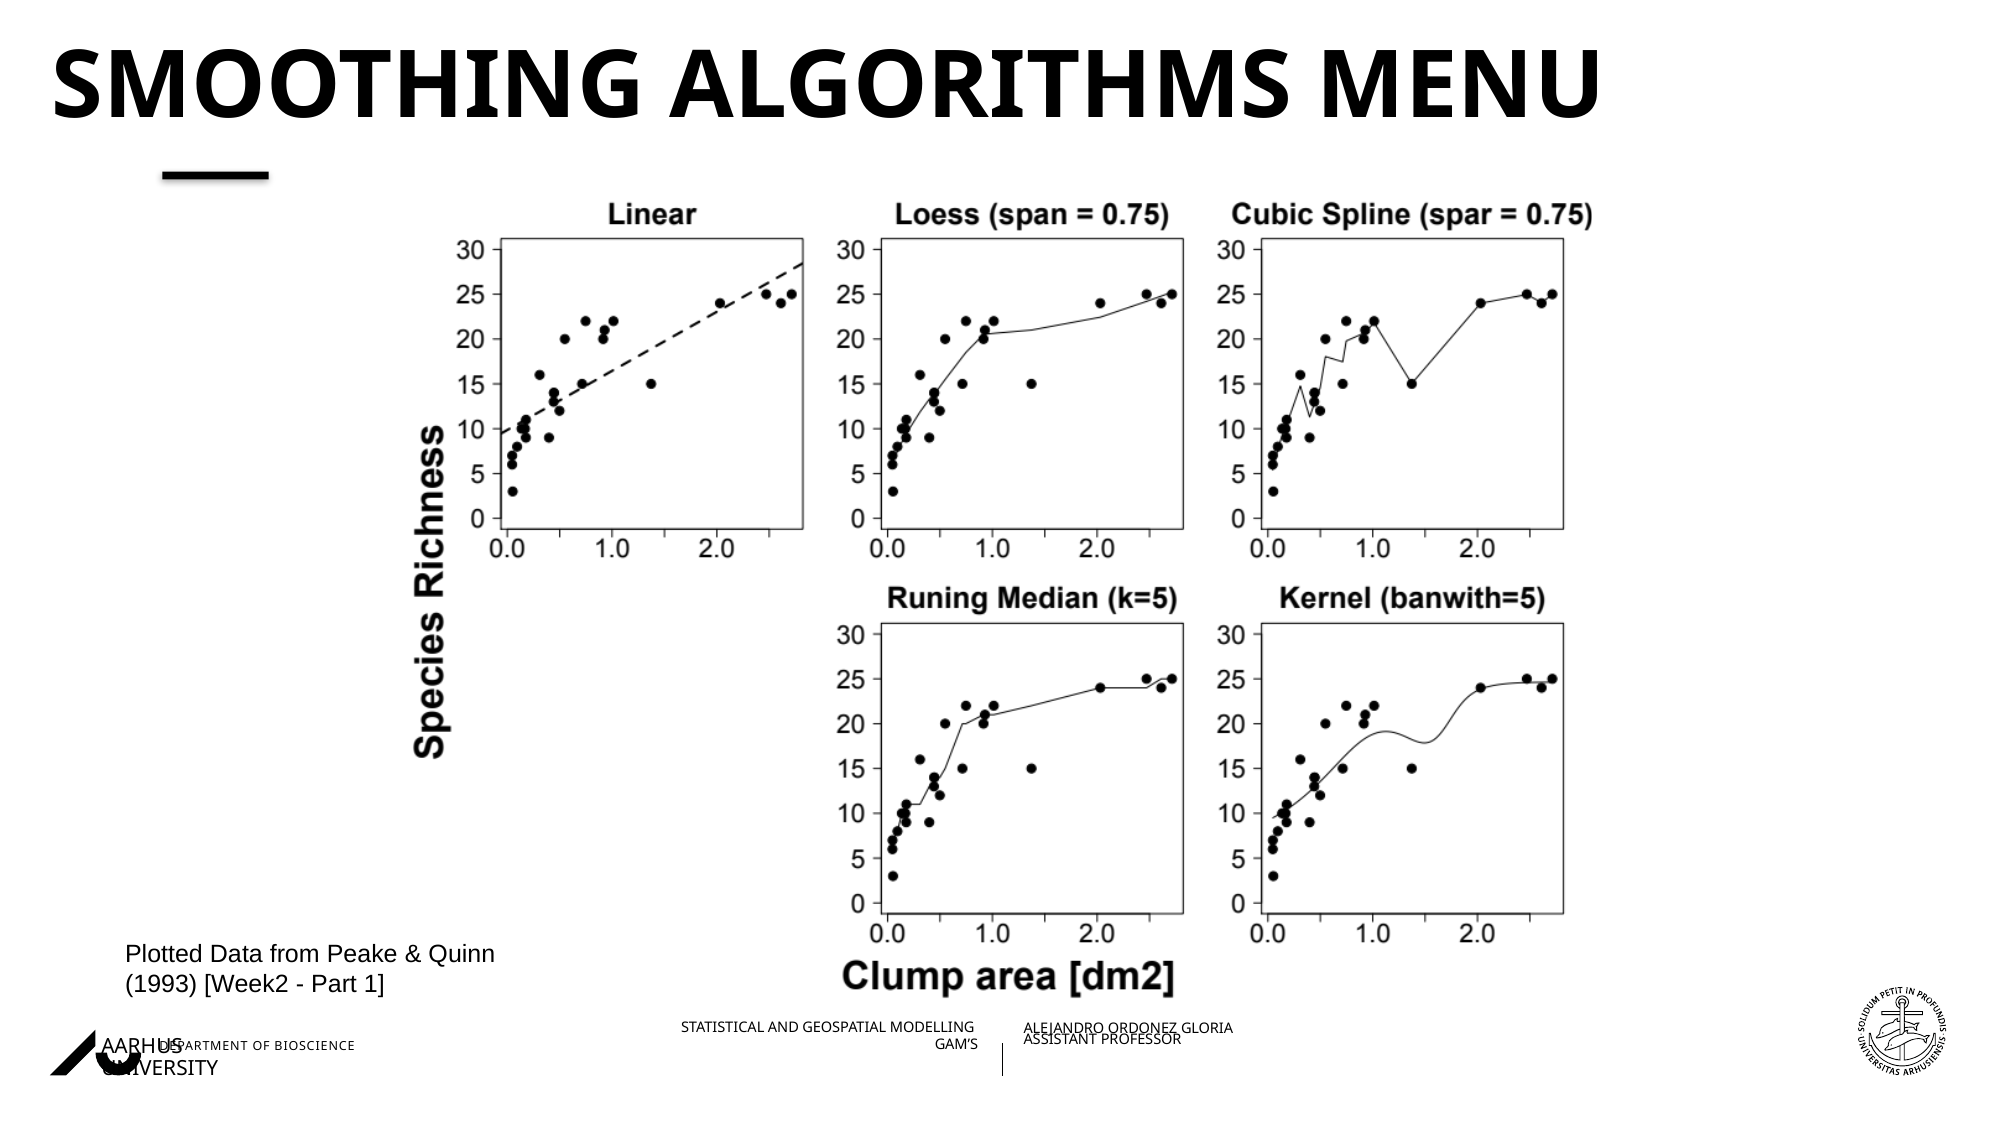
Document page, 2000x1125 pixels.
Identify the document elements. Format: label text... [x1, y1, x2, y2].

picture [407, 176, 1592, 1006]
text_box Plotted Data from Peake & Quinn (1993) [Week2 - Part 1] [110, 930, 402, 1005]
title Smoothing algorithms menu [51, 37, 1948, 162]
